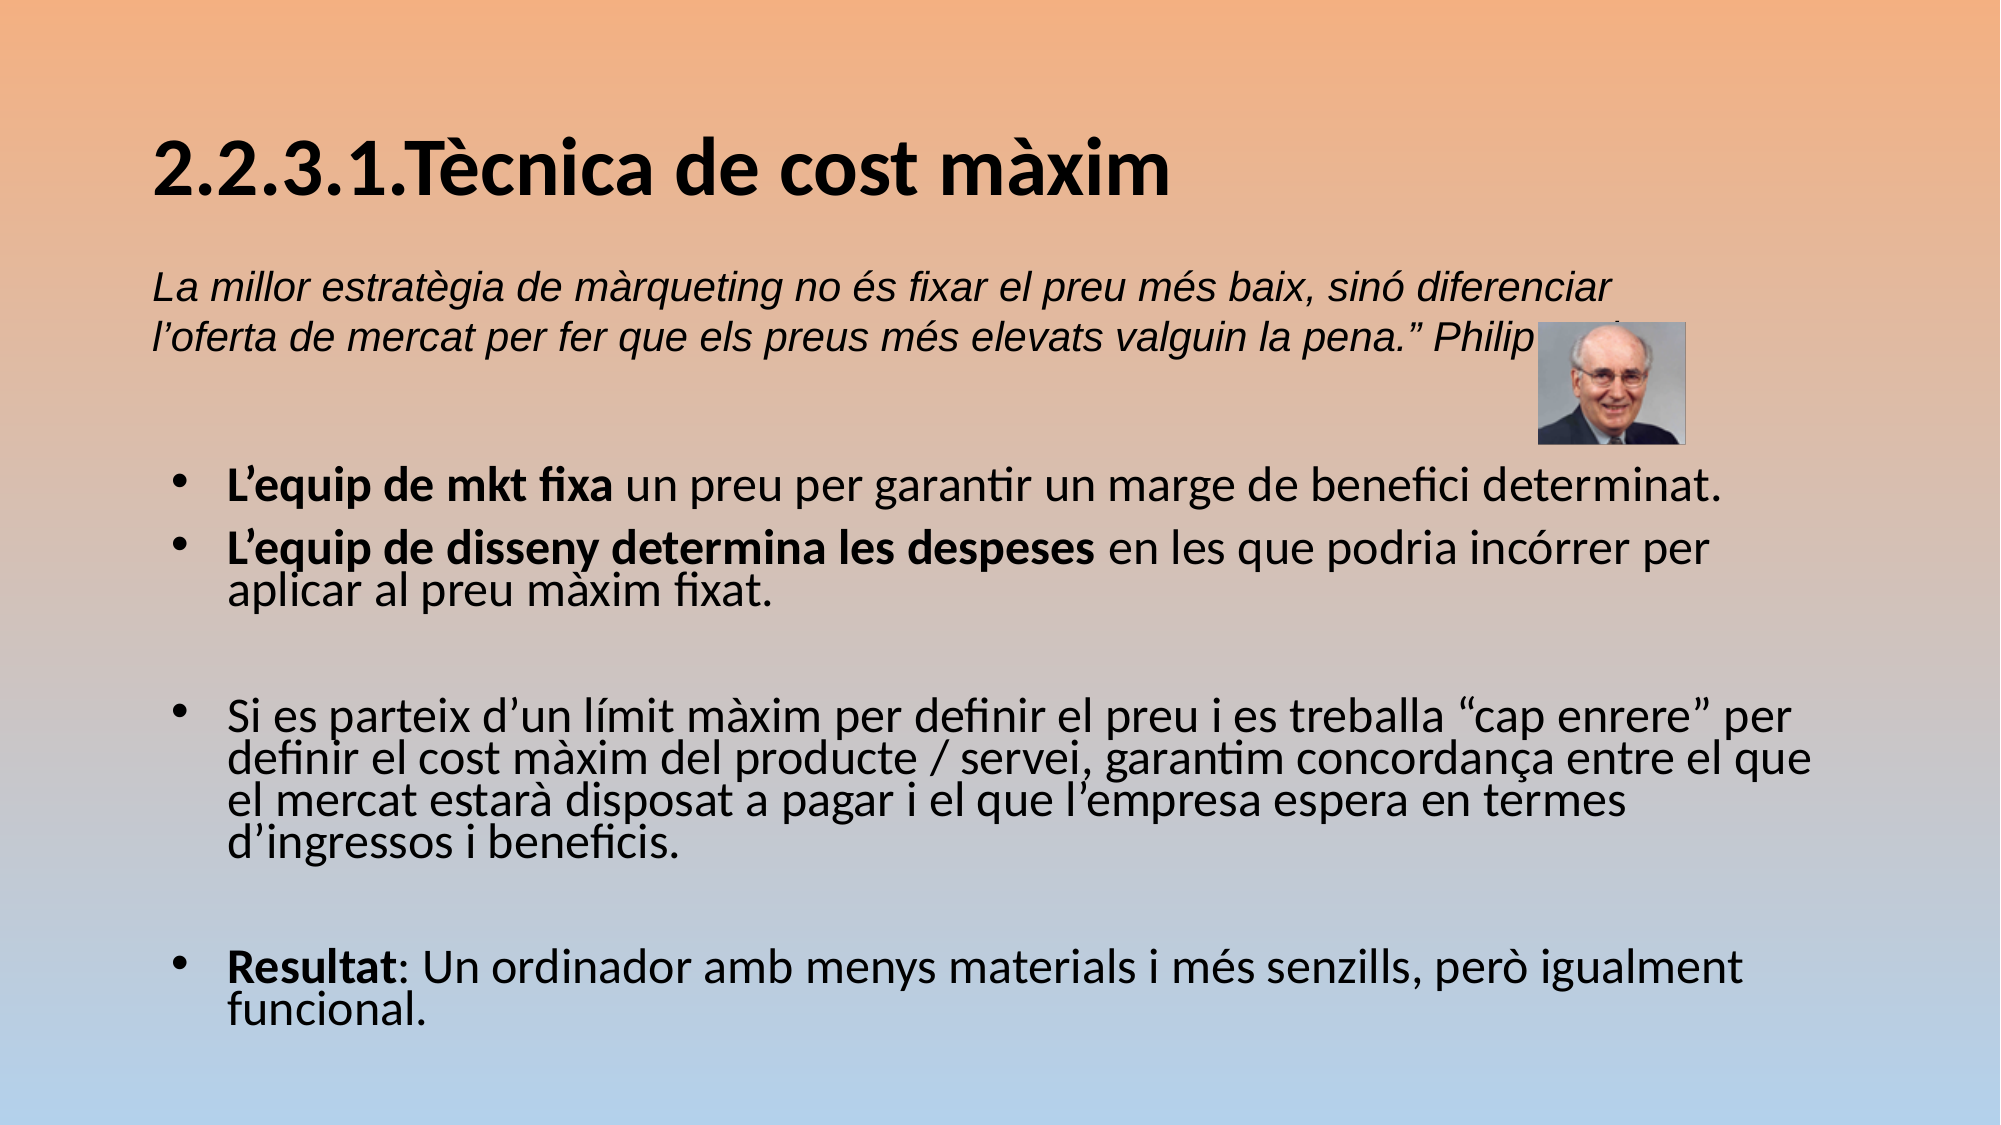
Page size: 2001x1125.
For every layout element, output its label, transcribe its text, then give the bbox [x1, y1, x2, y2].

picture [1537, 322, 1689, 448]
text_box La millor estratègia de màrqueting no és fixar el preu més baix, sinó diferenciar l’oferta de mercat per fer que els preus més elevats valguin la pena.” Philip Kotler [137, 251, 1764, 367]
list L’equip de mkt fixa un preu per garantir un marge de benefici determinat. L’equip de disseny determina les despeses en les que podria incórrer per aplicar al preu màxim fixat. Si es parteix d’un límit màxim per definir el preu i es treballa “cap enrere” per definir el cost màxim del producte / servei, garantim concordança entre el que el mercat estarà disposat a pagar i el que l’empresa espera en termes d’ingressos i beneficis. Resultat: Un ordinador amb menys materials i més senzills, però igualment funcional. [137, 460, 1863, 1096]
title 2.2.3.1.Tècnica de cost màxim [137, 59, 1863, 278]
